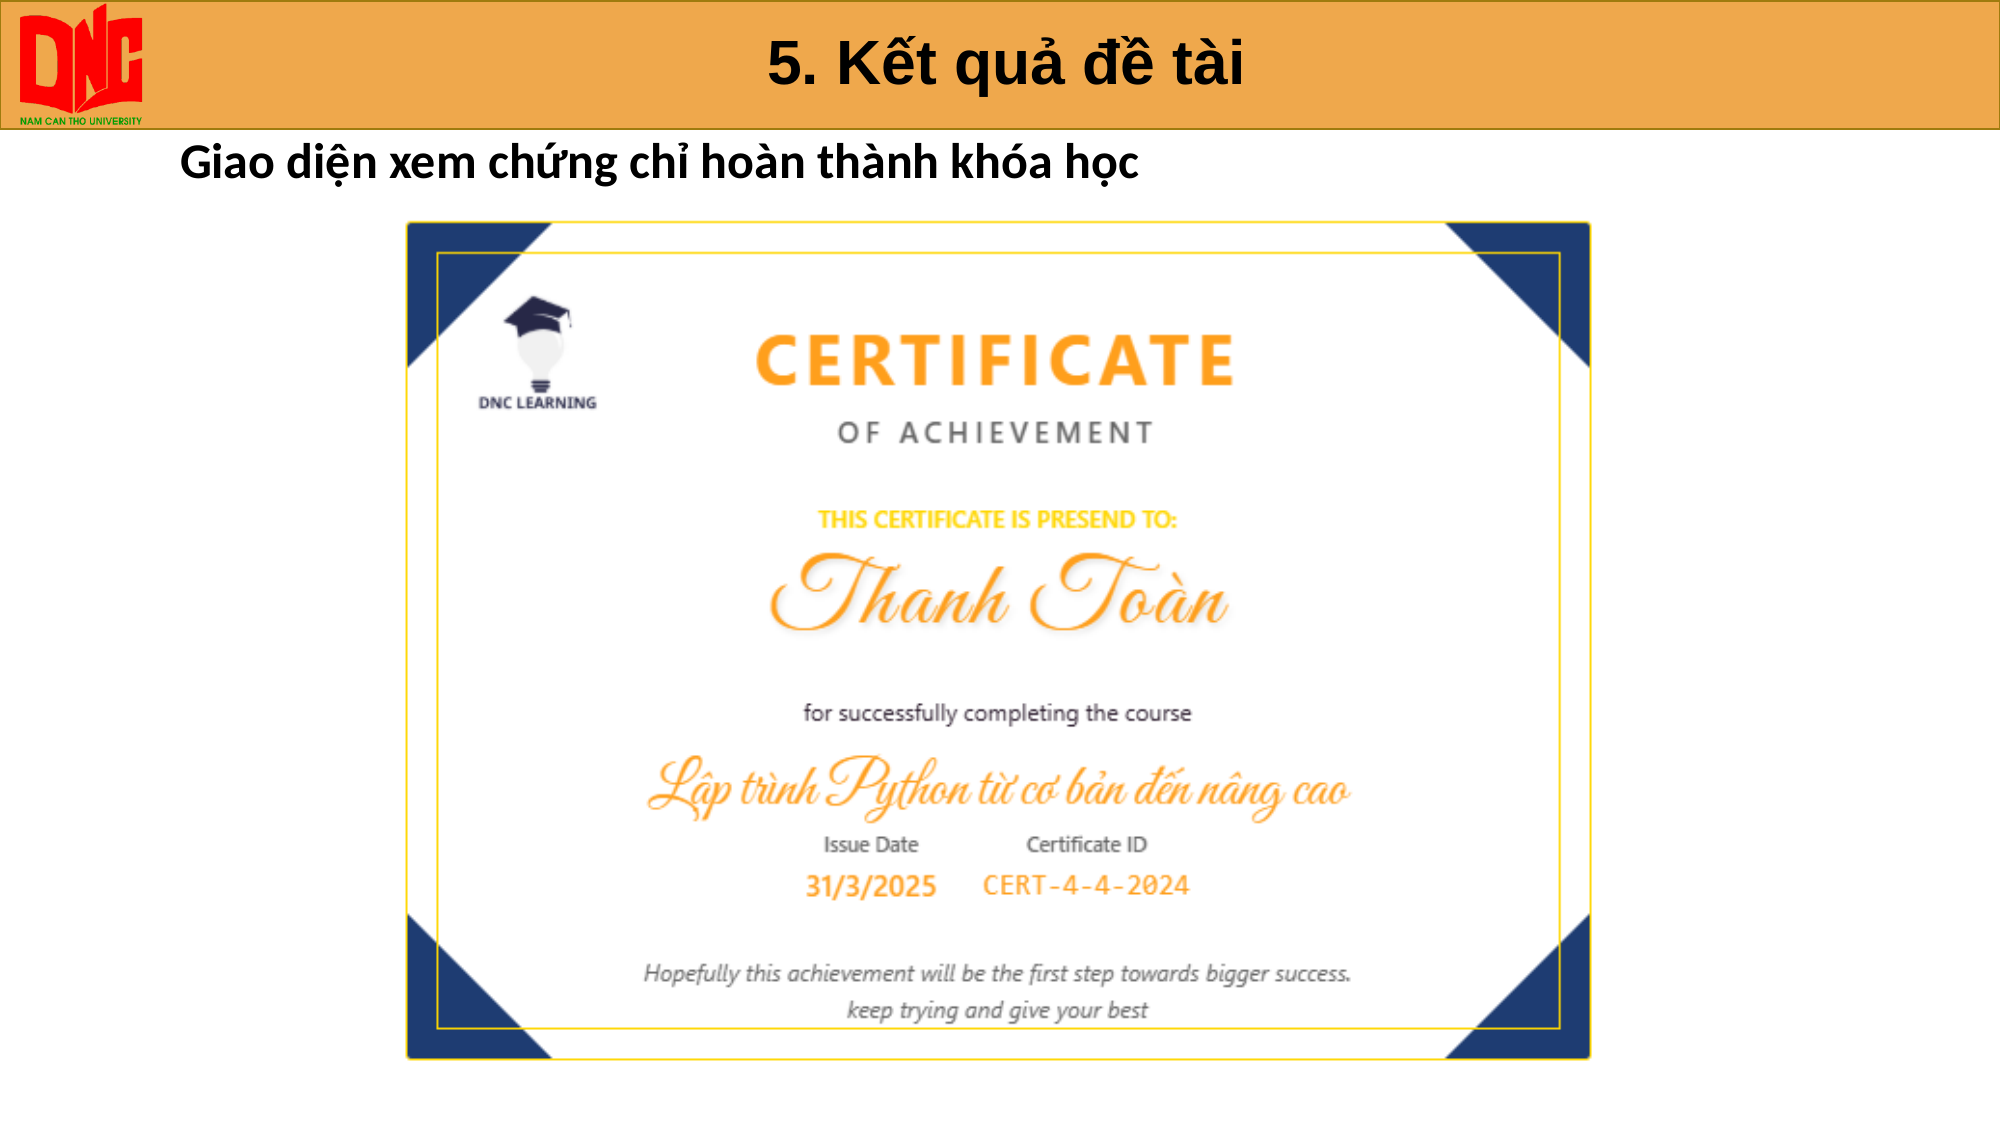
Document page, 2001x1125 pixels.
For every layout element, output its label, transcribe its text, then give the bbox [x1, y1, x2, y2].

list Giao diện xem chứng chỉ hoàn thành khóa học [107, 128, 1893, 1099]
picture [18, 1, 143, 125]
text_box [0, 0, 144, 130]
title 5. Kết quả đề tài [144, 0, 1869, 128]
text_box [1869, 0, 2000, 130]
picture [354, 195, 1646, 1073]
